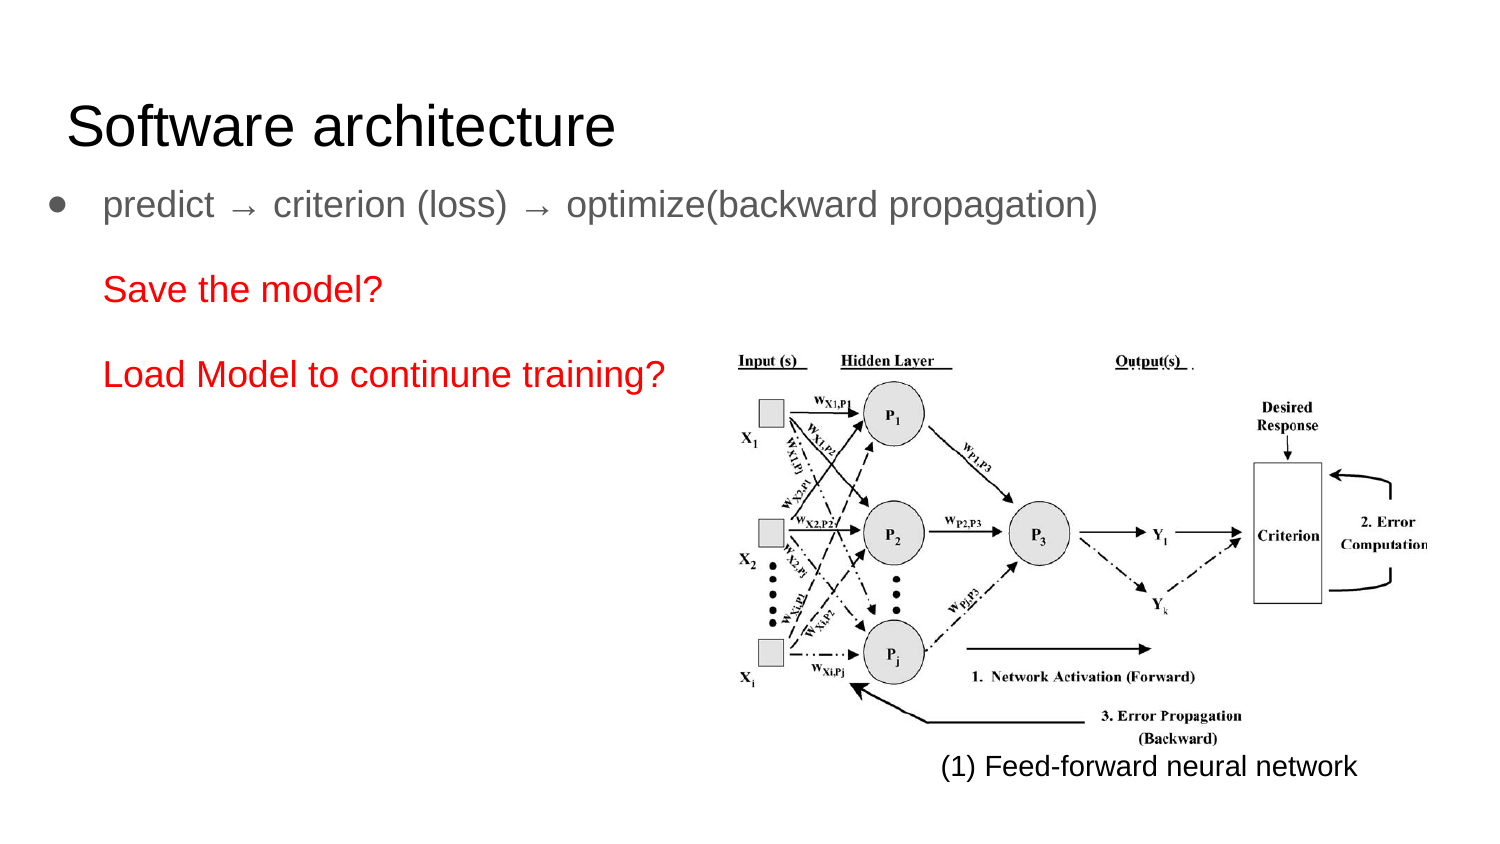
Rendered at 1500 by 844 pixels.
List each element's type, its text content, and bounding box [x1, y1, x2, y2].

list predict → criterion (loss) → optimize(backward propagation) Save the model? Load Model to continune training? [12, 158, 1411, 719]
text_box (1) Feed-forward neural network [925, 754, 1387, 816]
picture [737, 351, 1428, 746]
title Software architecture [51, 72, 1449, 167]
